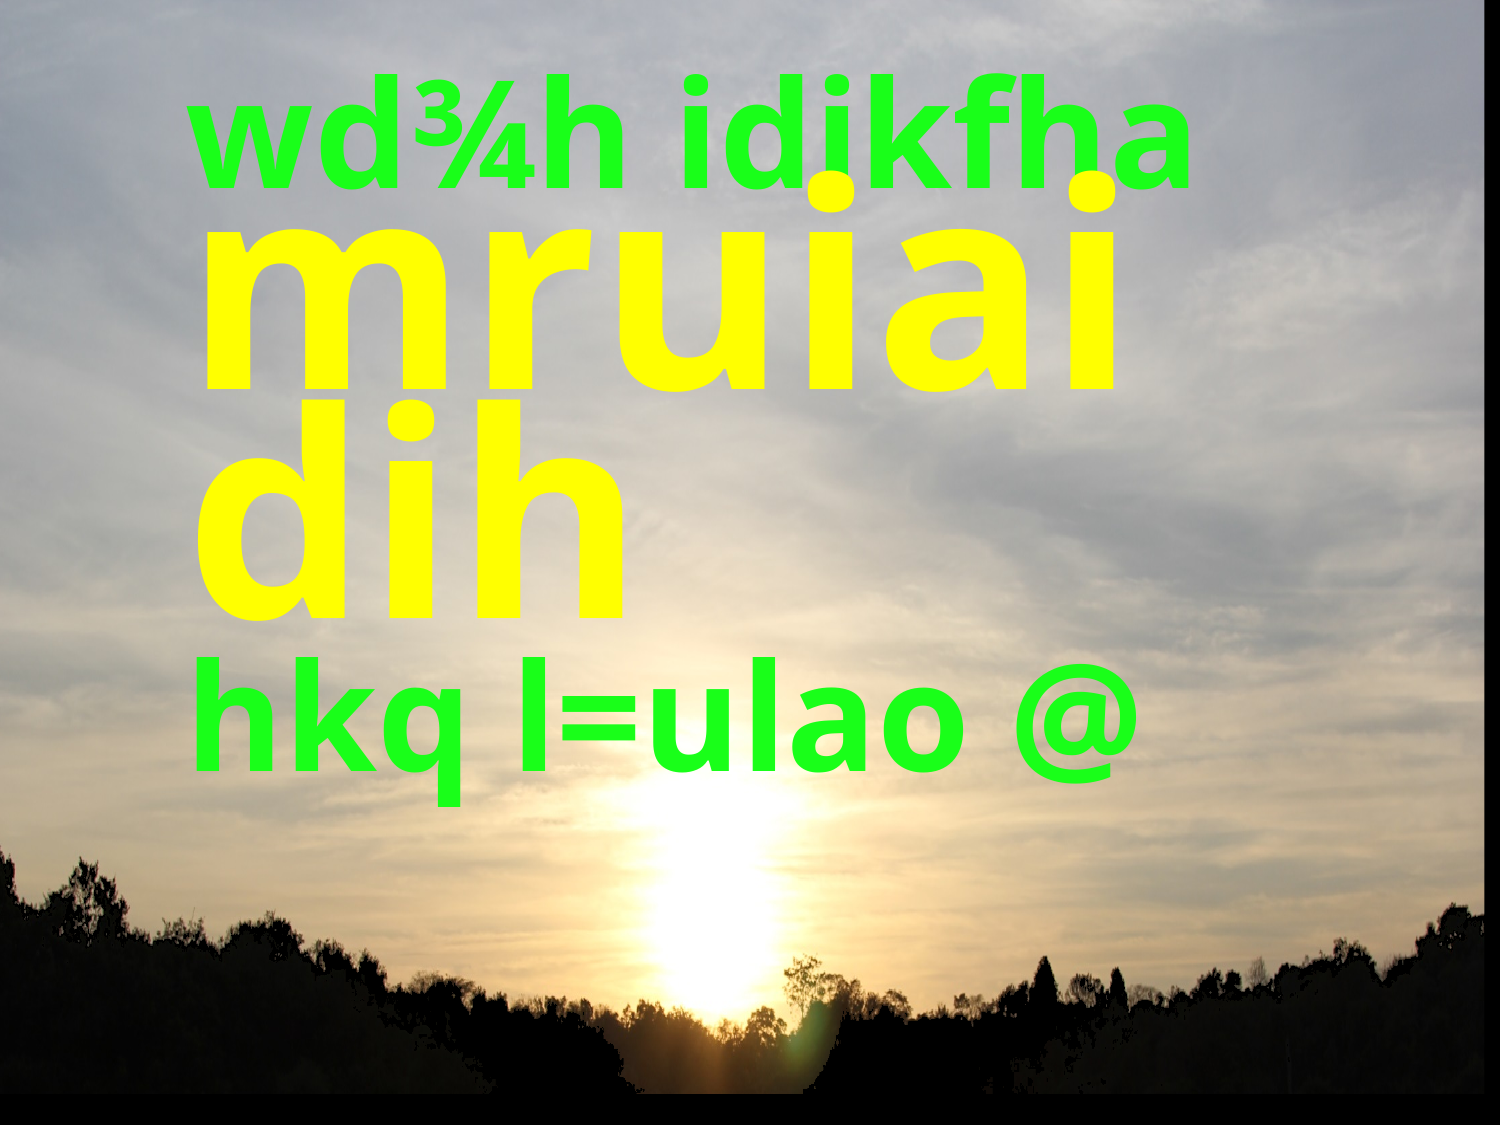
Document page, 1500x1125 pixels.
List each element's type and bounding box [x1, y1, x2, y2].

text_box [0, 0, 1500, 1125]
picture [0, 0, 1485, 1095]
